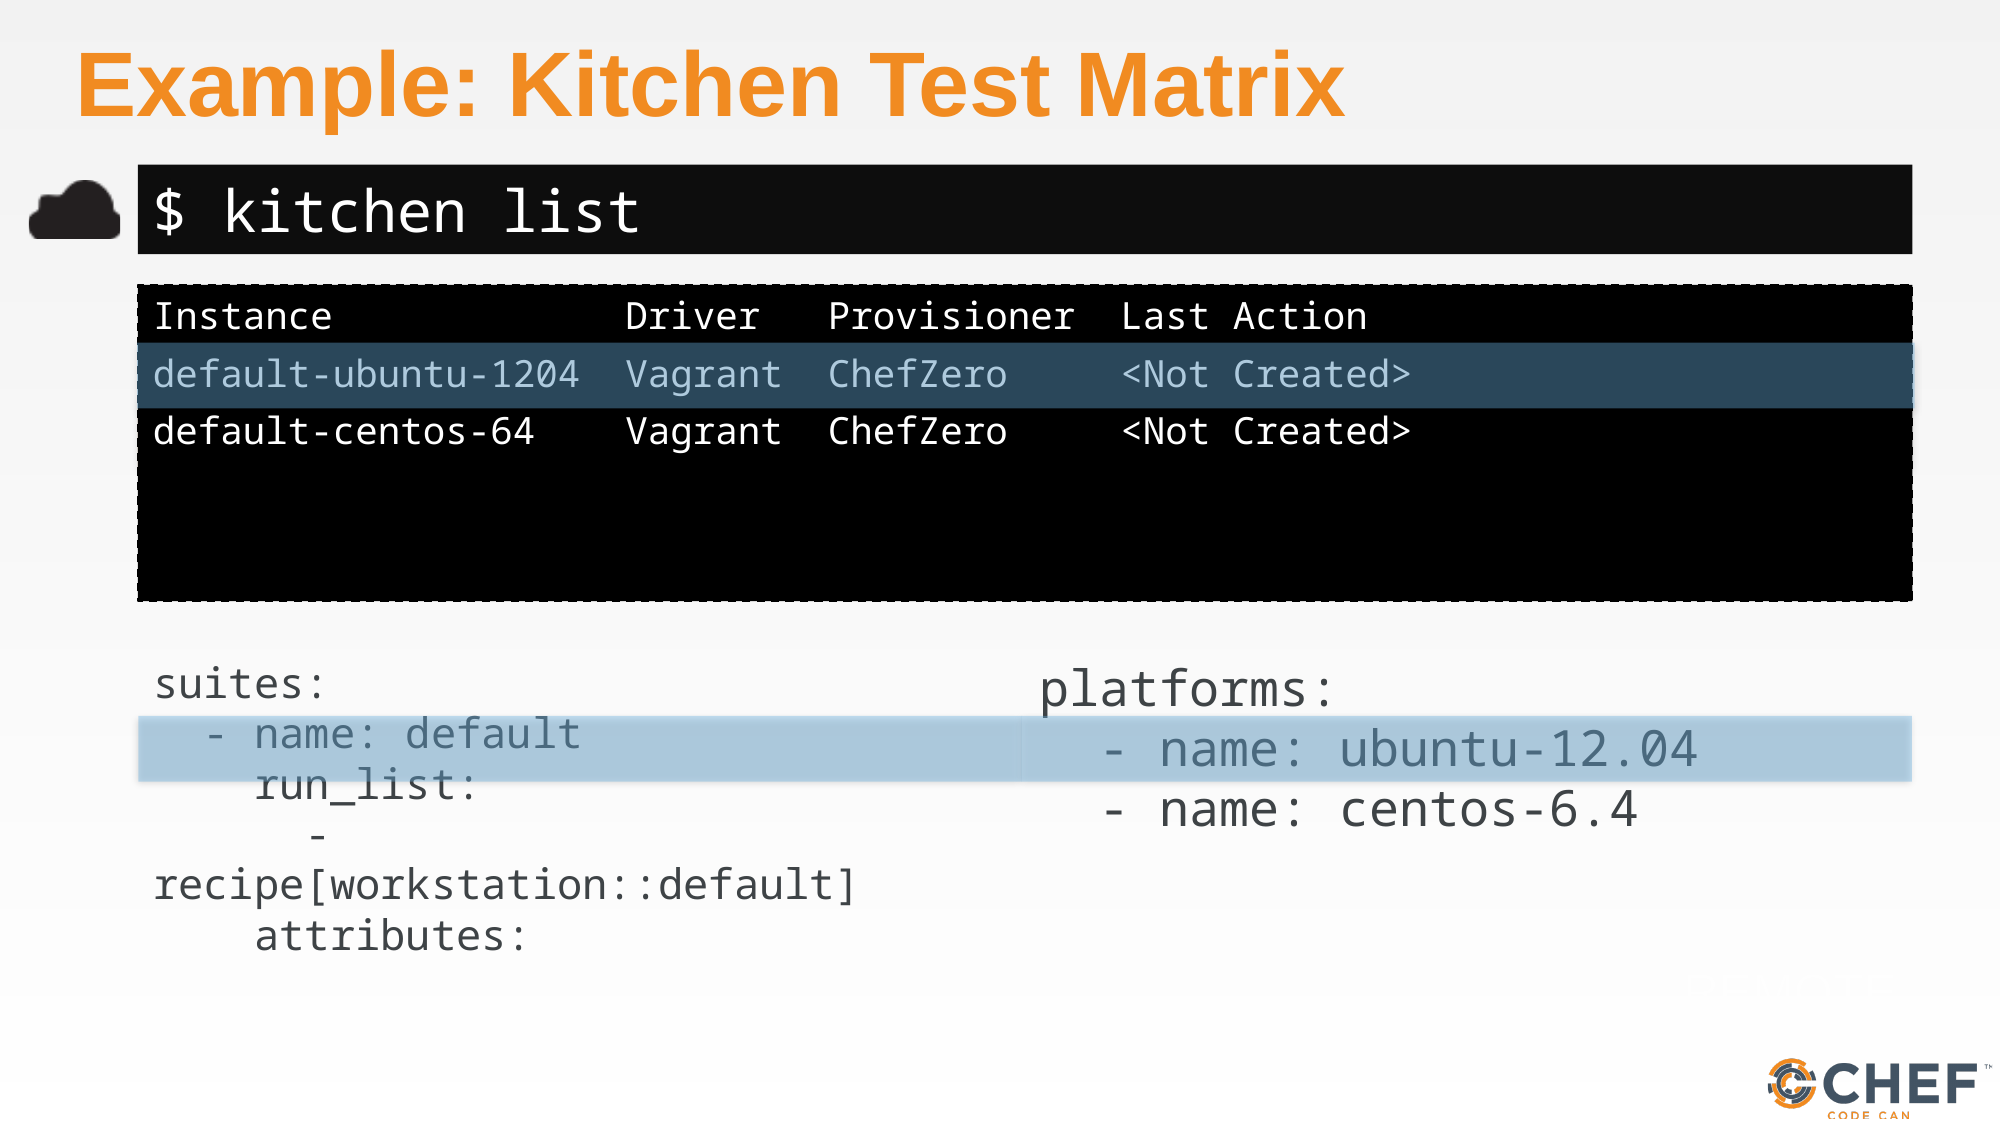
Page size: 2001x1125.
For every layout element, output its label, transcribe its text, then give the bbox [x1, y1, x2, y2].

title Example: Kitchen Test Matrix [75, 37, 1913, 140]
list Instance Driver Provisioner Last Action default-ubuntu-1204 Vagrant ChefZero <Not Created> default-centos-64 Vagrant ChefZero <Not Created> [137, 420, 1913, 602]
text_box [1021, 715, 1913, 782]
list $ kitchen list [137, 164, 1913, 255]
text_box [136, 342, 1915, 409]
text_box [138, 715, 1020, 782]
text_box suites: - name: default run_list: - recipe[workstation::default] attributes: [138, 641, 1024, 715]
list Instance Driver Provisioner Last Action default-ubuntu-1204 Vagrant ChefZero <Not Created> default-centos-64 Vagrant ChefZero <Not Created> [137, 284, 1913, 342]
text_box platforms: - name: ubuntu-12.04 - name: centos-6.4 [1024, 641, 1912, 715]
text_box platforms: - name: ubuntu-12.04 - name: centos-6.4 [1024, 790, 1912, 975]
text_box suites: - name: default run_list: - recipe[workstation::default] attributes: [138, 790, 1024, 975]
